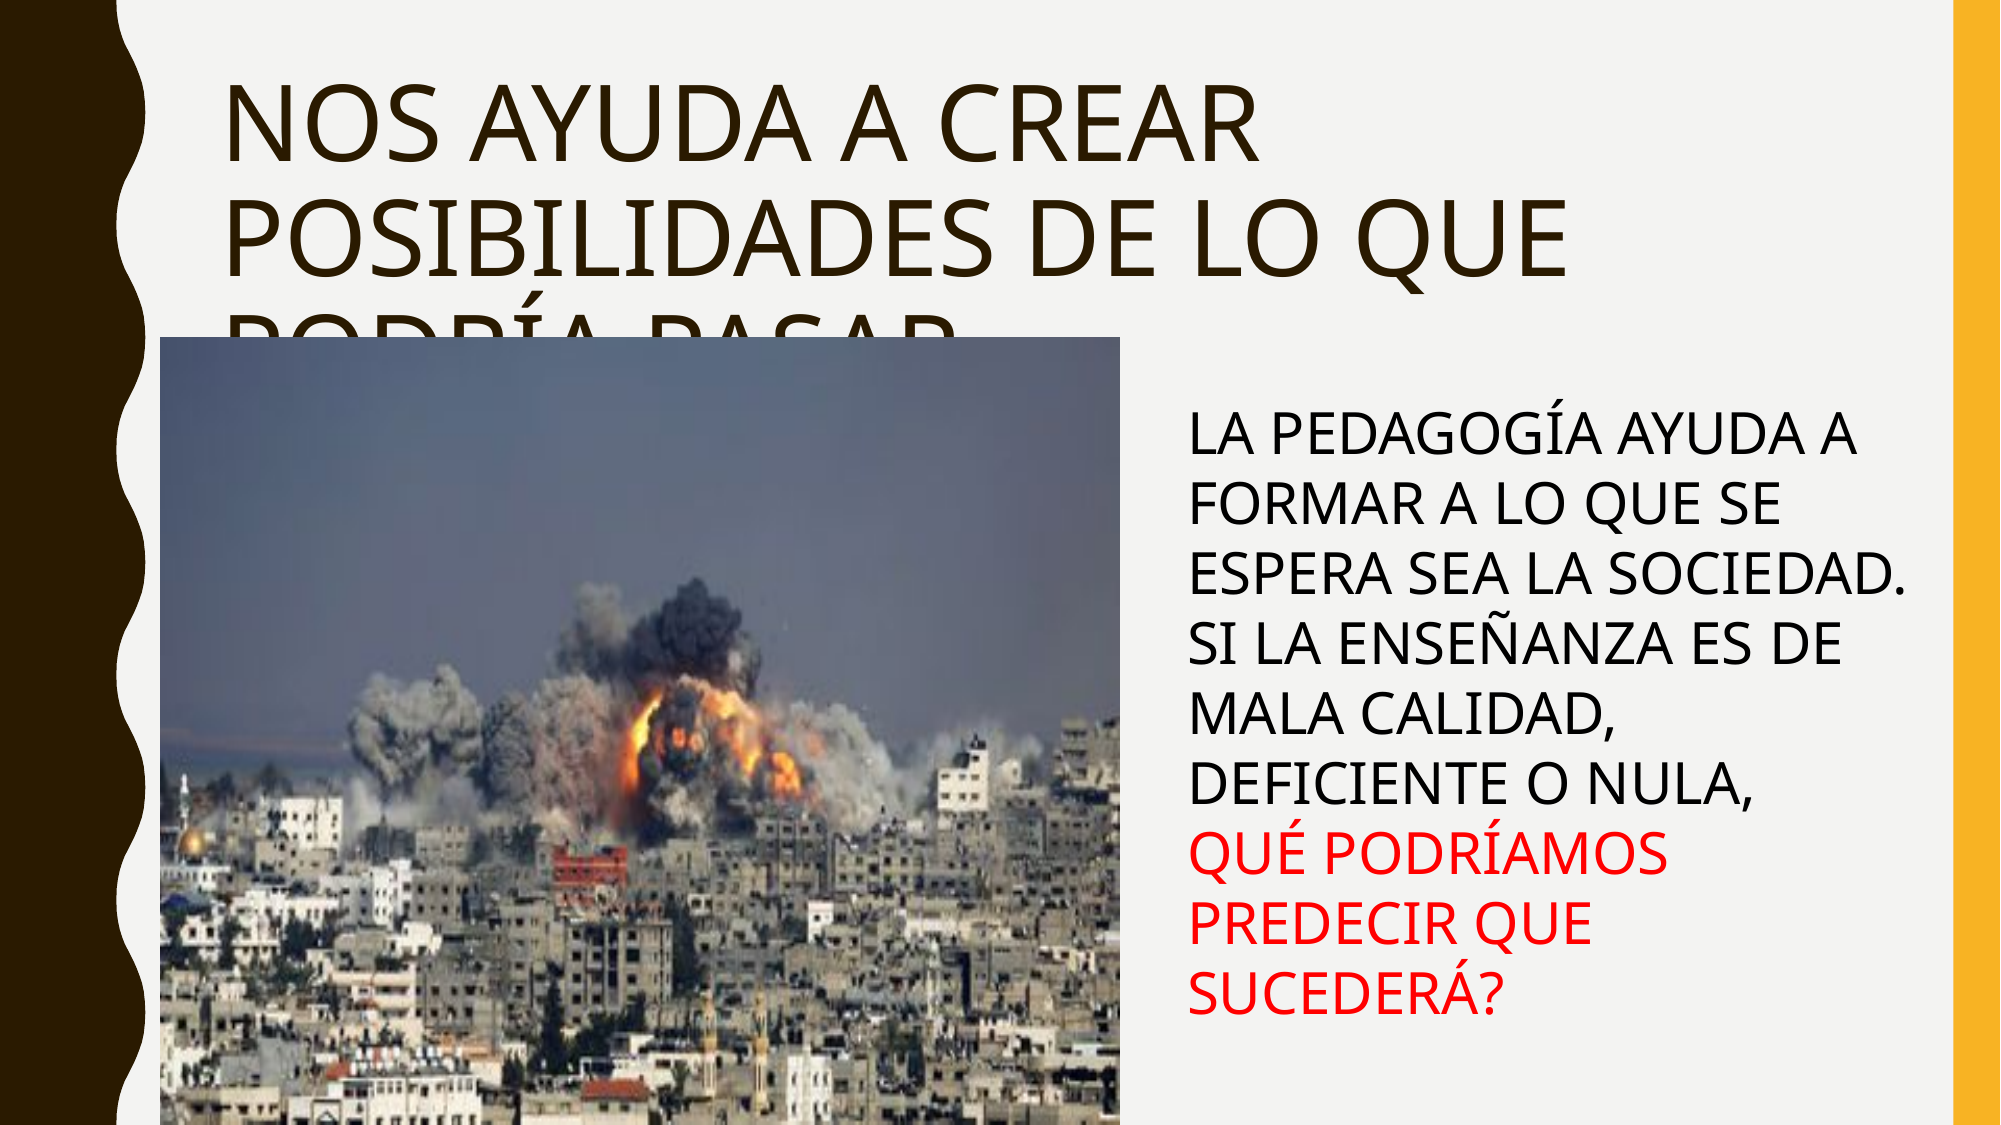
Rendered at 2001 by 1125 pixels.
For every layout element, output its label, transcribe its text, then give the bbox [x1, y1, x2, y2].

text_box LA PEDAGOGÍA AYUDA A FORMAR A LO QUE SE ESPERA SEA LA SOCIEDAD. SI LA ENSEÑANZA ES DE MALA CALIDAD, DEFICIENTE O NULA, QUÉ PODRÍAMOS PREDECIR QUE SUCEDERÁ? [1172, 388, 1939, 970]
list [160, 337, 1120, 1125]
title NOS AYUDA A CREAR POSIBILIDADES DE LO QUE PODRÍA PASAR [205, 62, 1875, 308]
